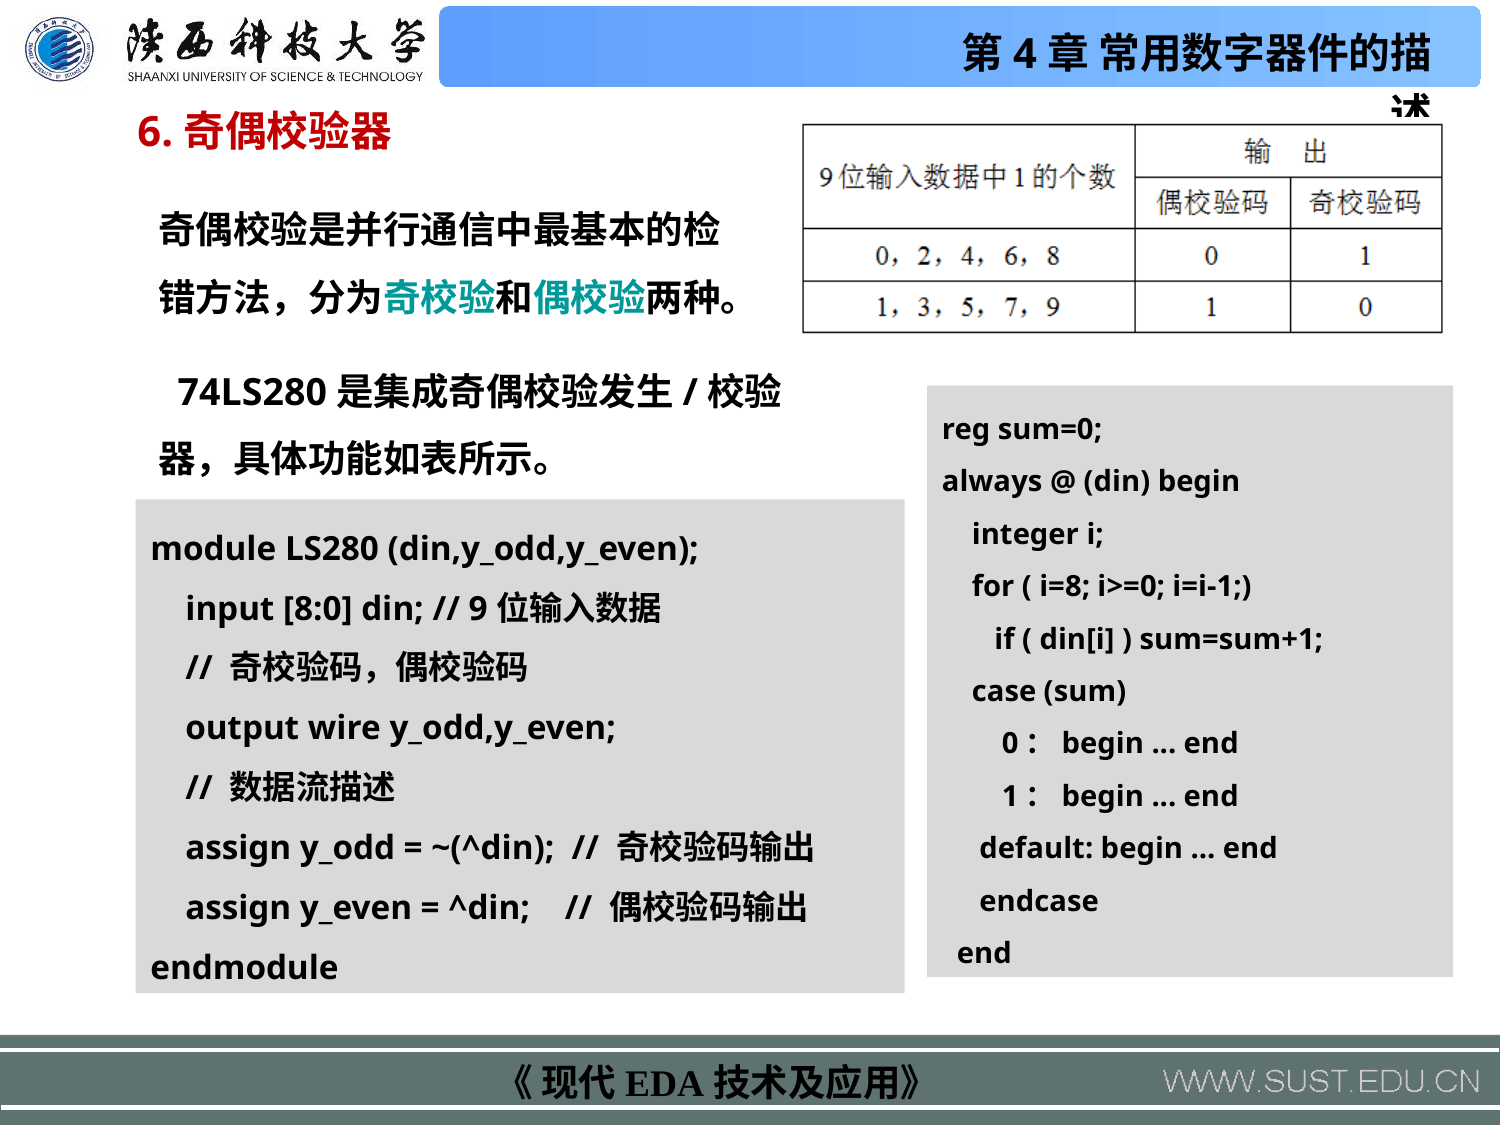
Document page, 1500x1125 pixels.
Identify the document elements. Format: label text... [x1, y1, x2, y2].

text_box reg sum=0; always @ (din) begin integer i; for ( i=8; i>=0; i=i-1;) if ( din[i] ) sum=sum+1; case (sum) 0：begin ... end 1：begin ... end default: begin ... end endcase end [927, 385, 1454, 977]
text_box 74LS280是集成奇偶校验发生/校验器，具体功能如表所示。 [143, 337, 830, 488]
text_box 6.奇偶校验器 [122, 97, 440, 162]
text_box module LS280 (din,y_odd,y_even); input [8:0] din; // 9位输入数据 // 奇校验码，偶校验码 output wire y_odd,y_even; // 数据流描述 assign y_odd = ~(^din); // 奇校验码输出 assign y_even = ^din; // 偶校验码输出 endmodule [135, 499, 905, 994]
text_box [1151, 1057, 1492, 1105]
text_box 奇偶校验是并行通信中最基本的检错方法，分为奇校验和偶校验两种。 [143, 176, 747, 327]
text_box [797, 117, 1447, 339]
picture [12, 1, 439, 93]
